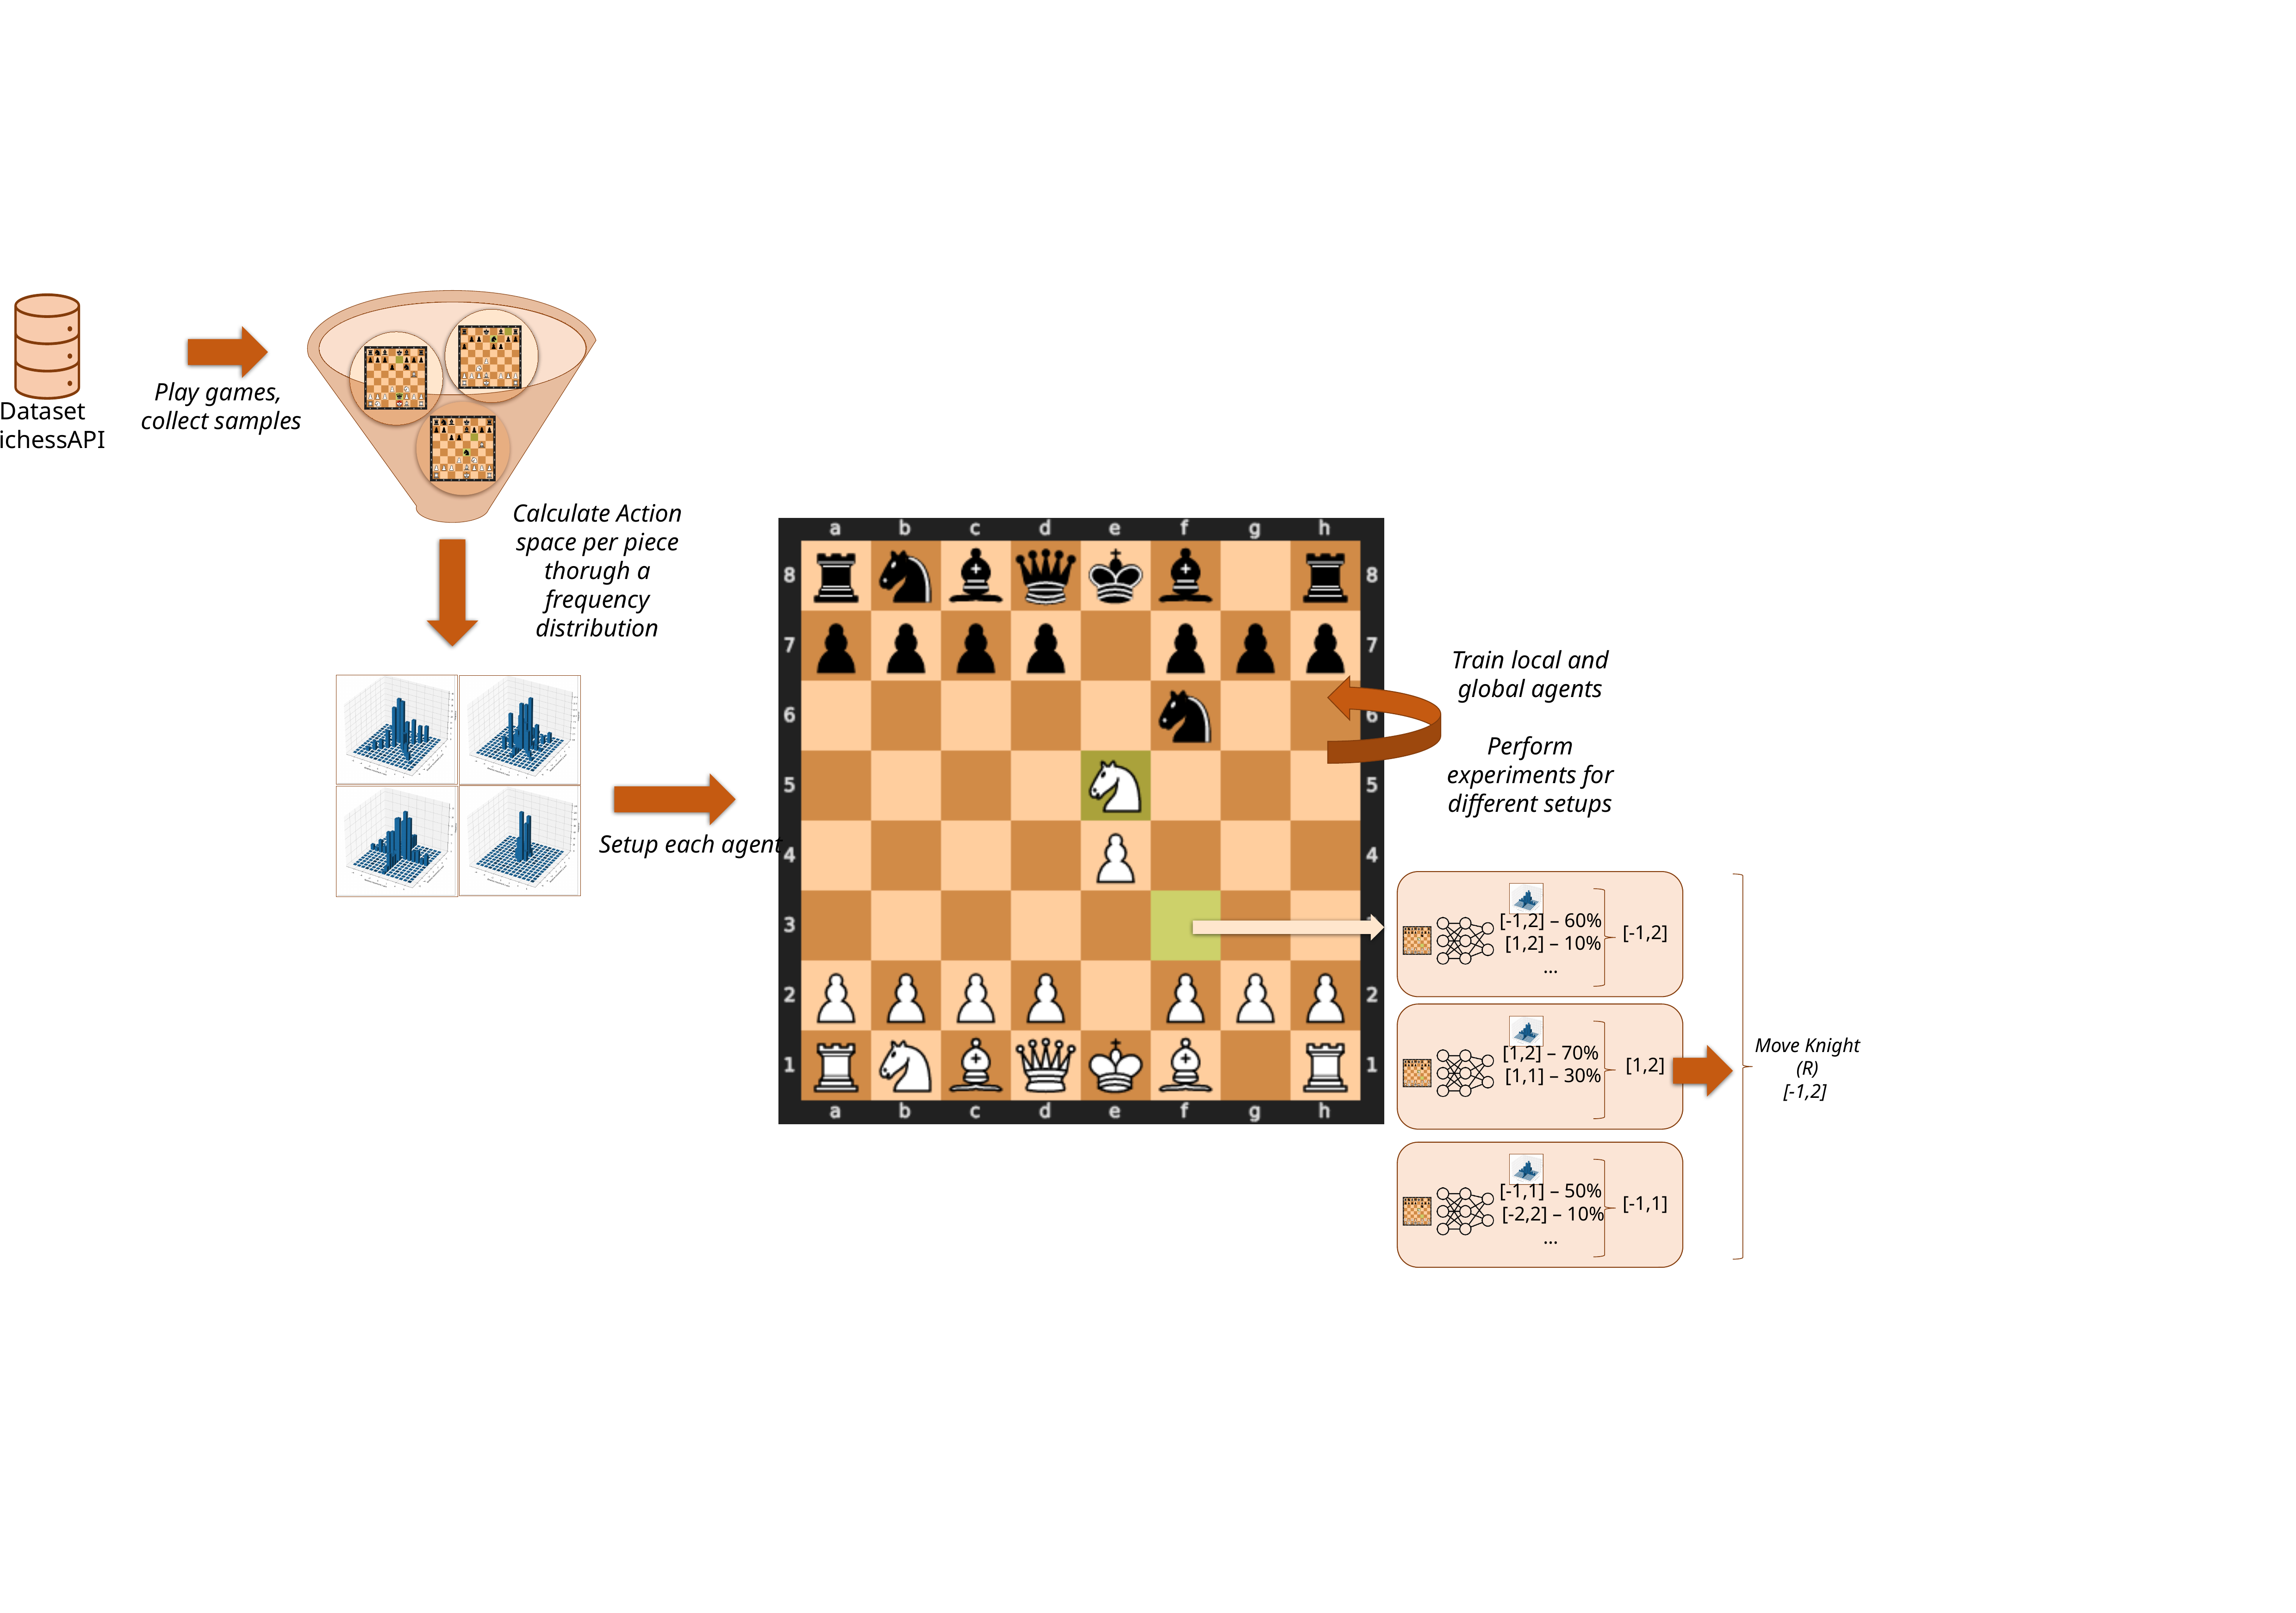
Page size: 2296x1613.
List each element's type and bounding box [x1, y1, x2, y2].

text_box [0, 290, 1880, 1275]
